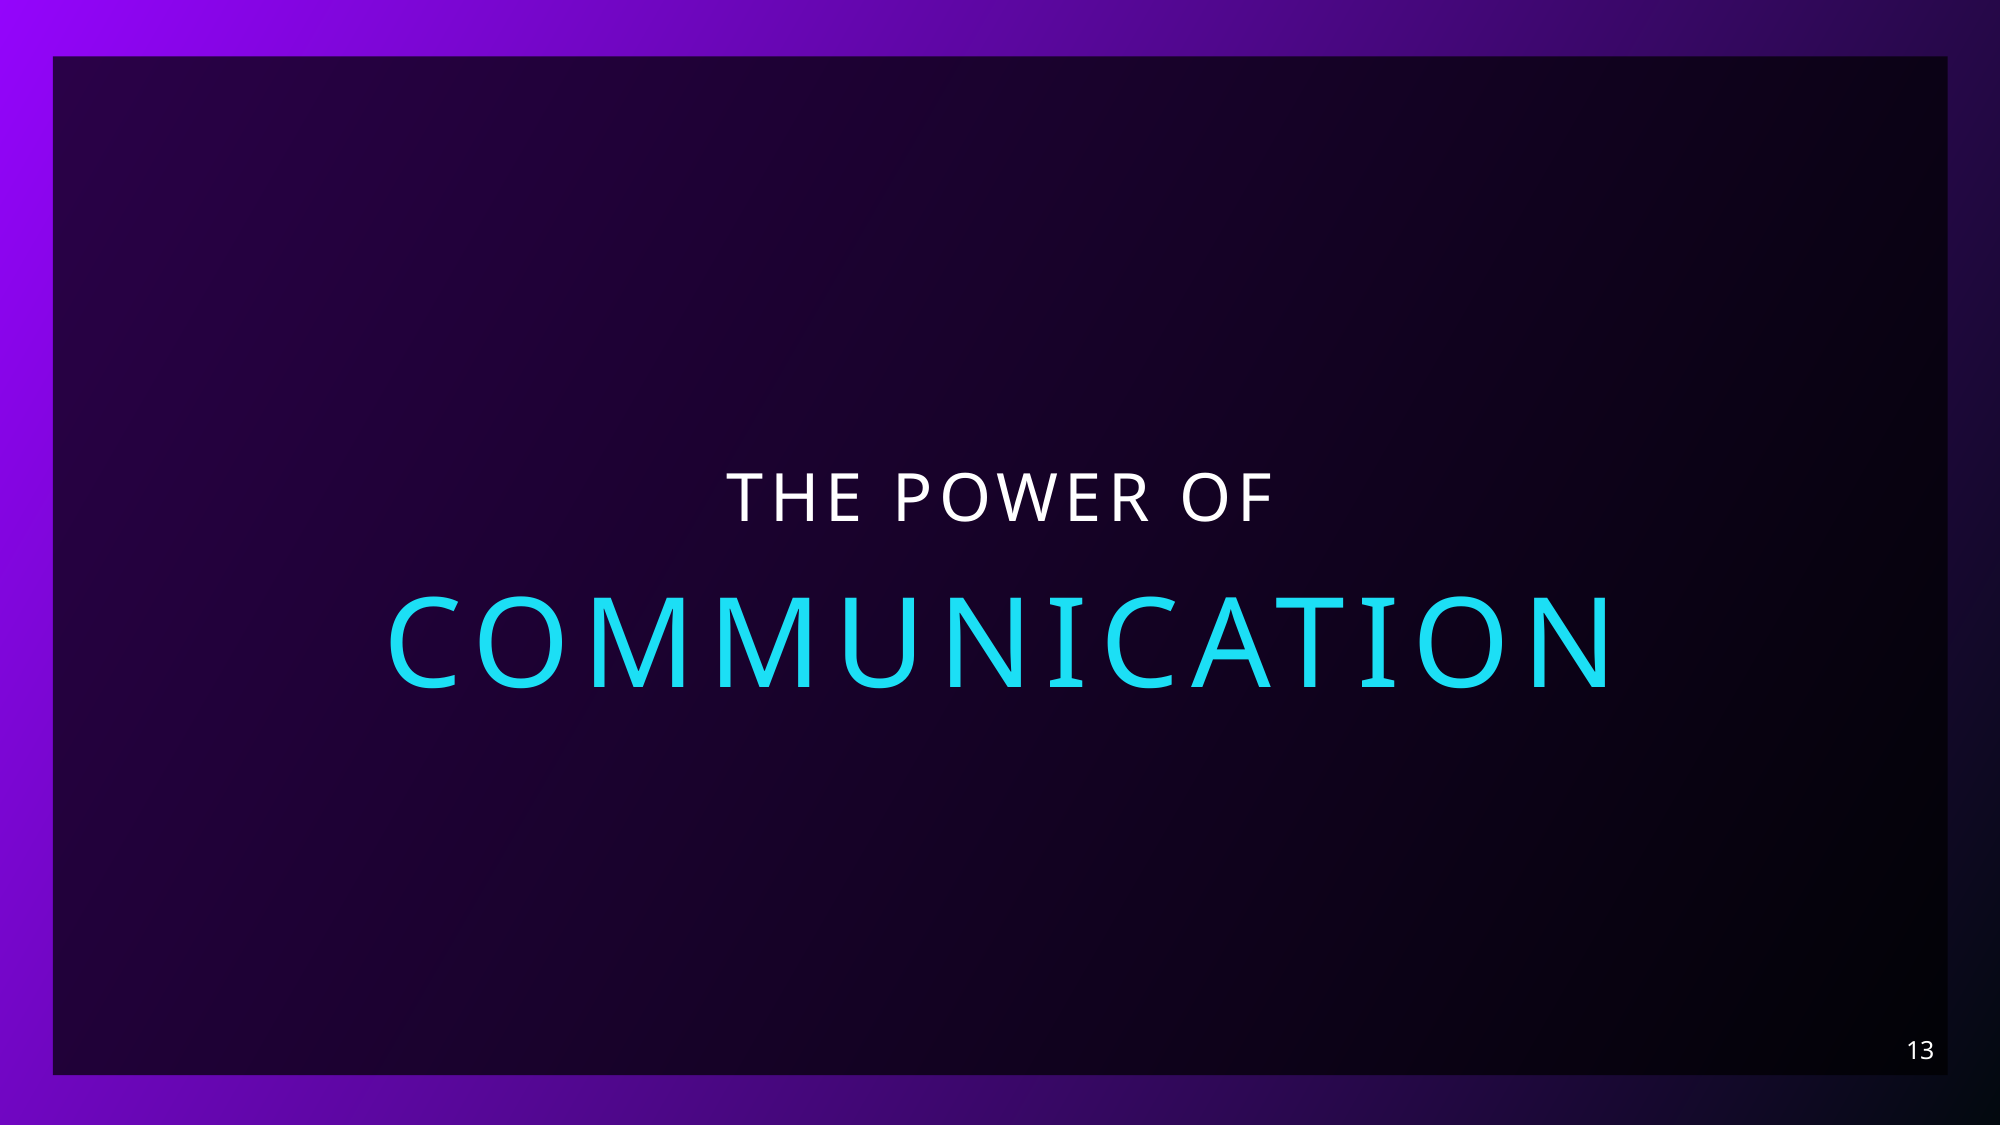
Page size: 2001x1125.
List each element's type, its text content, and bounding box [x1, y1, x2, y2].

title The Power of [52, 95, 1948, 544]
subtitle Communication [52, 571, 1950, 964]
slide_number 13 [1499, 1021, 1950, 1082]
